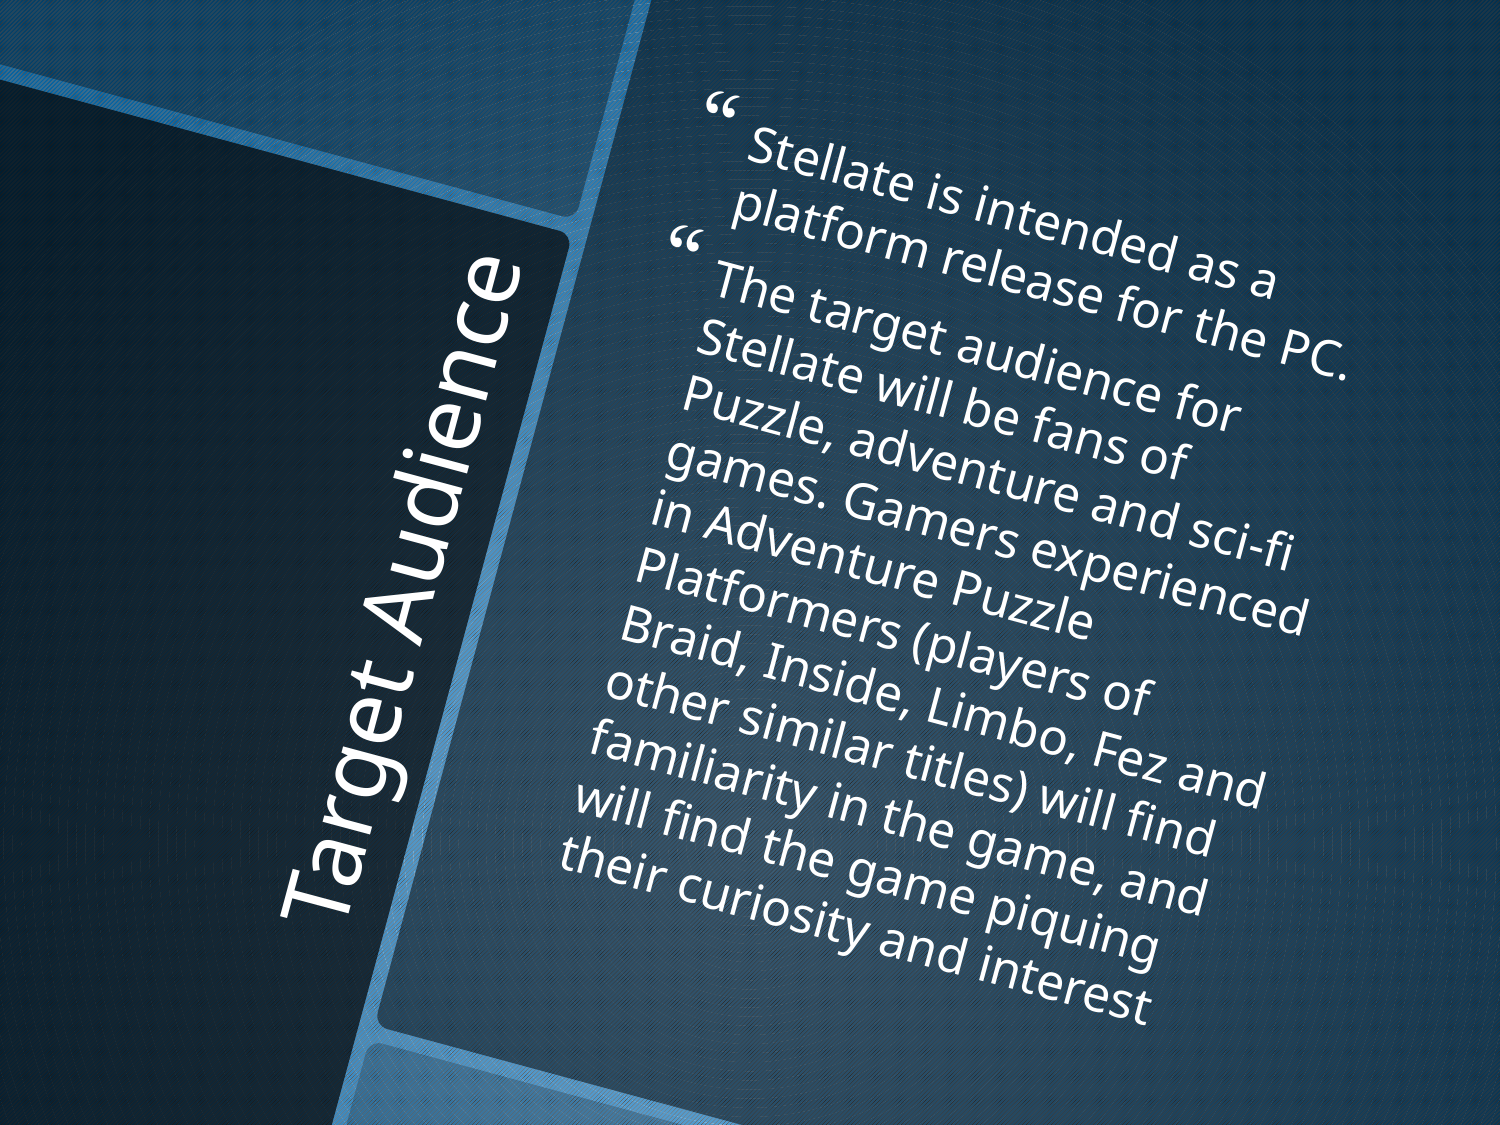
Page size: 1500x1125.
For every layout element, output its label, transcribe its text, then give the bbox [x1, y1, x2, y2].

list Stellate is intended as a platform release for the PC. The target audience for Stellate will be fans of Puzzle, adventure and sci-fi games. Gamers experienced in Adventure Puzzle Platformers (players of Braid, Inside, Limbo, Fez and other similar titles) will find familiarity in the game, and will find the game piquing their curiosity and interest [475, 72, 1430, 1076]
title Target Audience [69, 181, 554, 1056]
